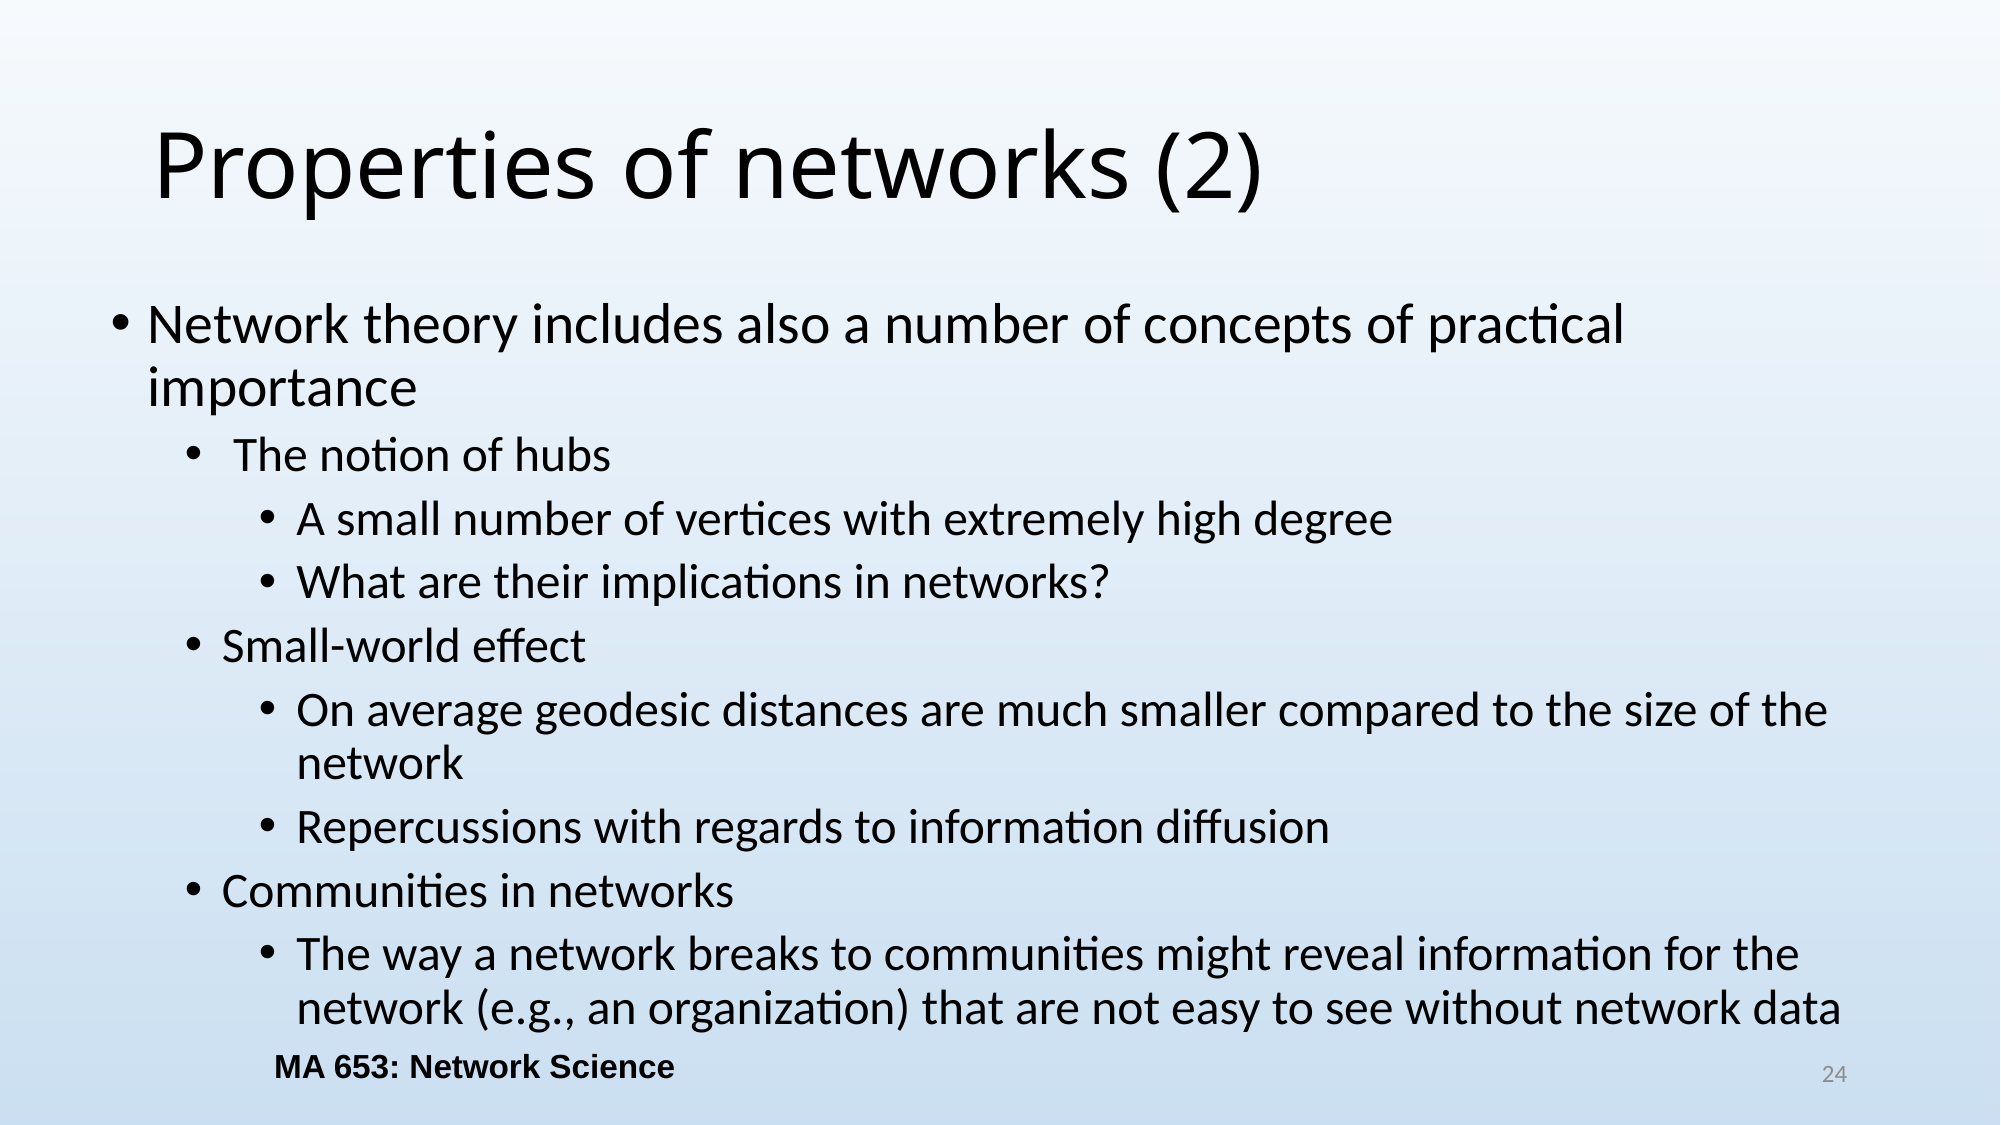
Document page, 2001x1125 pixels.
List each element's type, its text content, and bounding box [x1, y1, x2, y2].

title Properties of networks (2) [137, 59, 1863, 278]
footer MA 653: Network Science [137, 1035, 813, 1096]
list Network theory includes also a number of concepts of practical importance The notion of hubs A small number of vertices with extremely high degree What are their implications in networks? Small-world effect On average geodesic distances are much smaller compared to the size of the network Repercussions with regards to information diffusion Communities in networks The way a network breaks to communities might reveal information for the network (e.g., an organization) that are not easy to see without network data [95, 286, 1905, 1043]
slide_number 24 [1412, 1042, 1863, 1103]
